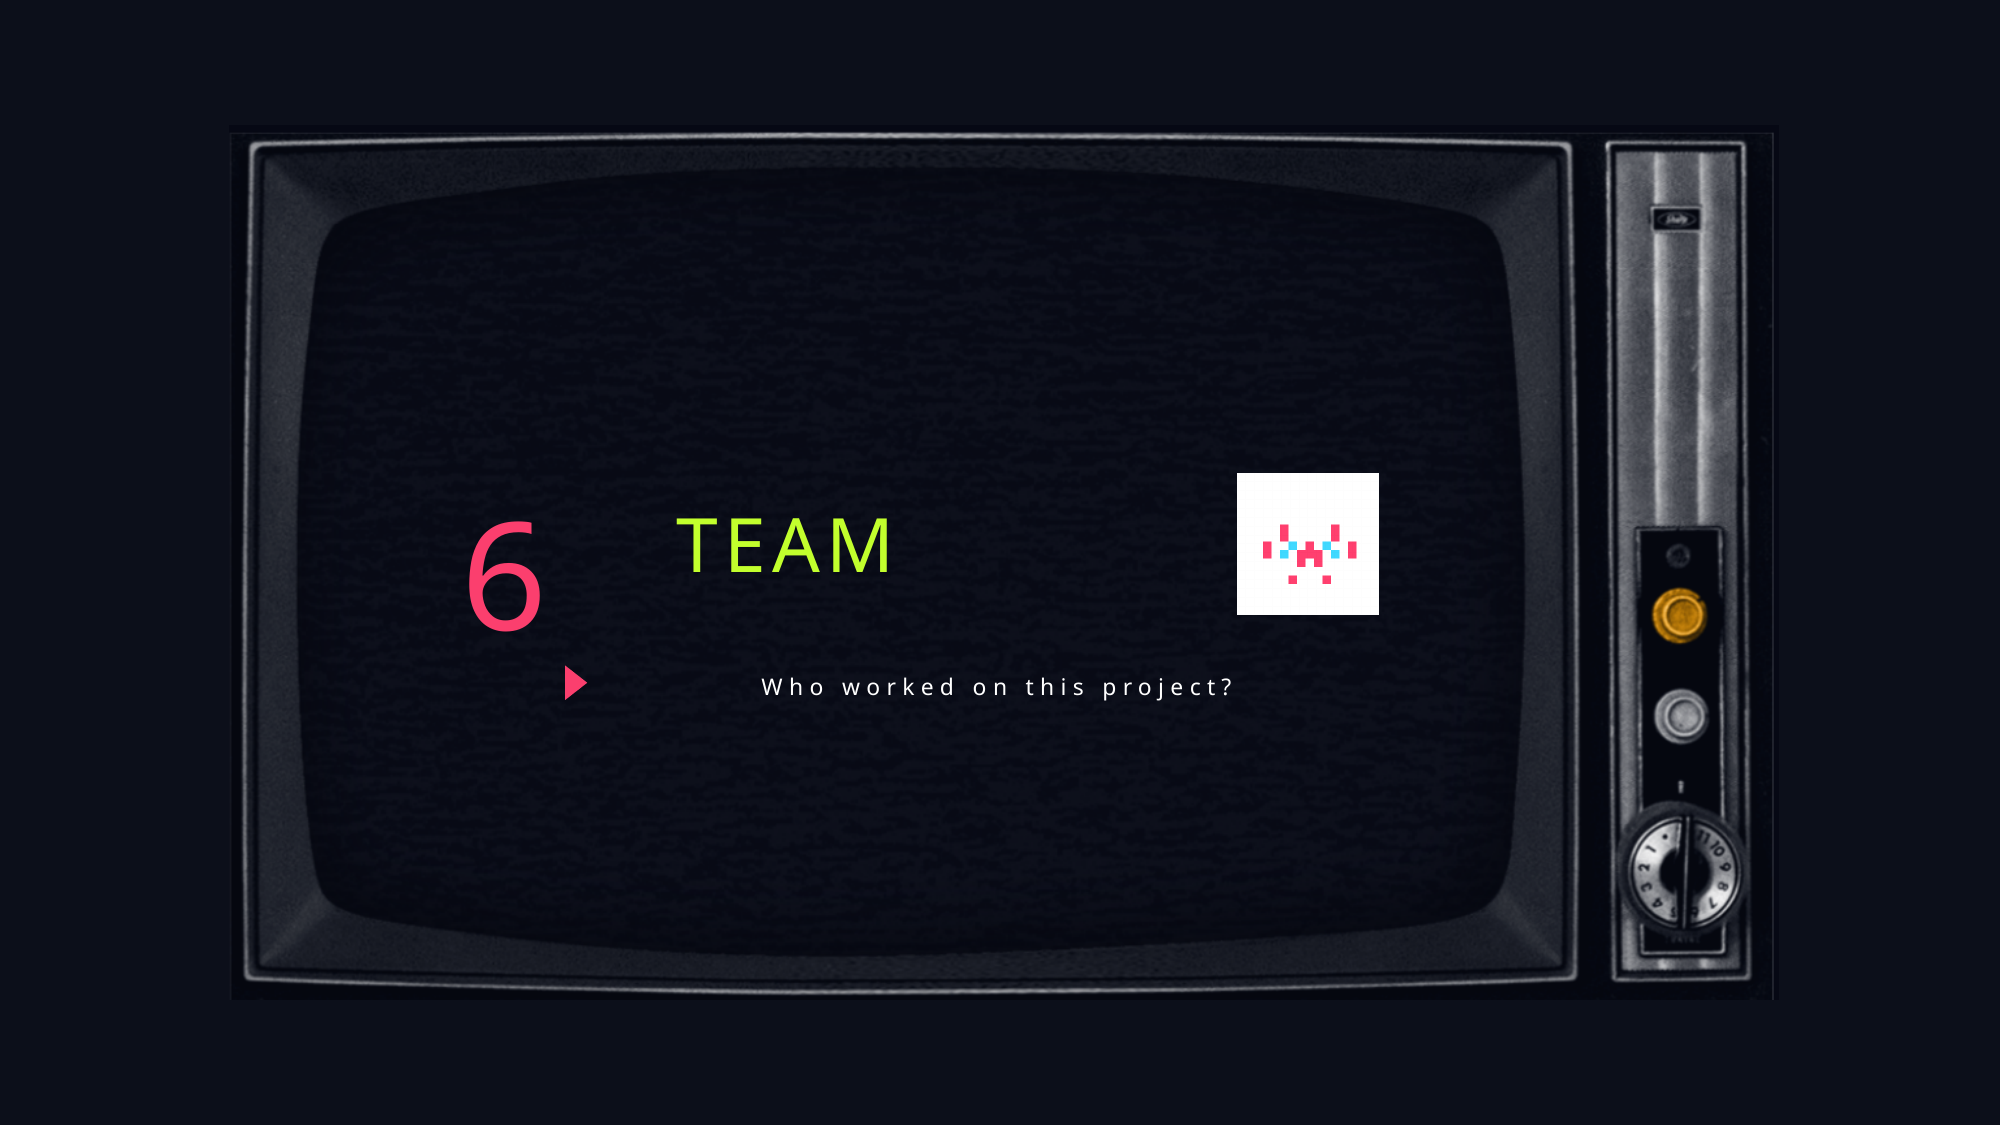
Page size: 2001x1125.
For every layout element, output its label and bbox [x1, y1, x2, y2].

picture [229, 125, 1779, 1000]
